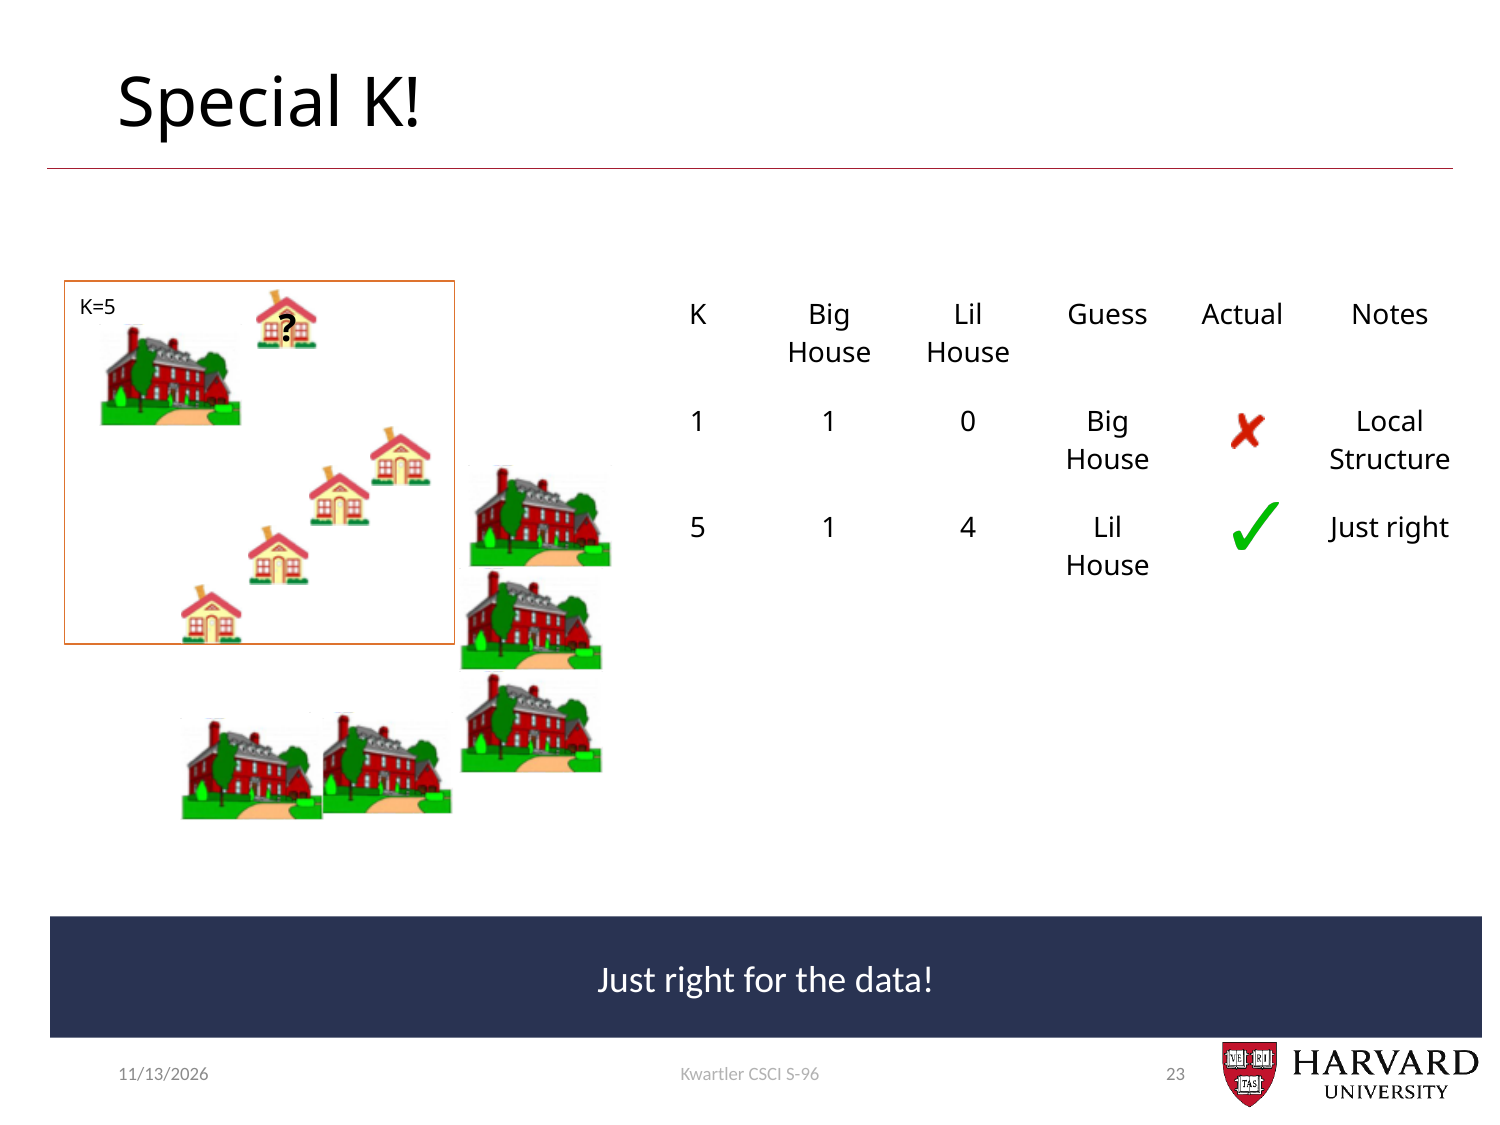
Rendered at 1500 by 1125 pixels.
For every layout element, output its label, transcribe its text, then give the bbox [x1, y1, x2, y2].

picture [1231, 412, 1265, 449]
table_header Notes [1304, 280, 1476, 386]
text_box ? [263, 289, 325, 366]
picture [1233, 502, 1279, 550]
footer Kwartler CSCI S-96 [496, 1042, 1004, 1103]
text_box Just right for the data! [49, 915, 1483, 1039]
picture [248, 426, 432, 585]
table_cell 1 [757, 493, 902, 599]
picture [180, 711, 454, 821]
picture [1200, 1024, 1500, 1125]
table_cell Local Structure [1304, 386, 1476, 493]
table_header Actual [1182, 280, 1304, 386]
picture [181, 584, 243, 644]
table_cell 0 [902, 386, 1034, 493]
table_header Guess [1034, 280, 1182, 386]
picture [98, 323, 243, 427]
table_cell Big House [1034, 386, 1182, 493]
table_header K [639, 280, 757, 386]
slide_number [103, 1042, 441, 1103]
table_cell 1 [757, 386, 902, 493]
text_box K=5 [64, 279, 141, 356]
table_cell Lil House [1034, 493, 1182, 599]
table_cell 5 [639, 493, 757, 599]
slide_number 23 [1059, 1042, 1200, 1103]
picture [459, 464, 613, 774]
picture [256, 289, 318, 349]
table_header Big House [757, 280, 902, 386]
text_box [64, 280, 455, 644]
table_cell 1 [639, 386, 757, 493]
table_header Lil House [902, 280, 1034, 386]
table_cell Just right [1304, 493, 1476, 599]
table_cell [1182, 493, 1304, 599]
table_cell [1182, 386, 1304, 493]
table_cell 4 [902, 493, 1034, 599]
title Special K! [103, 59, 1397, 157]
